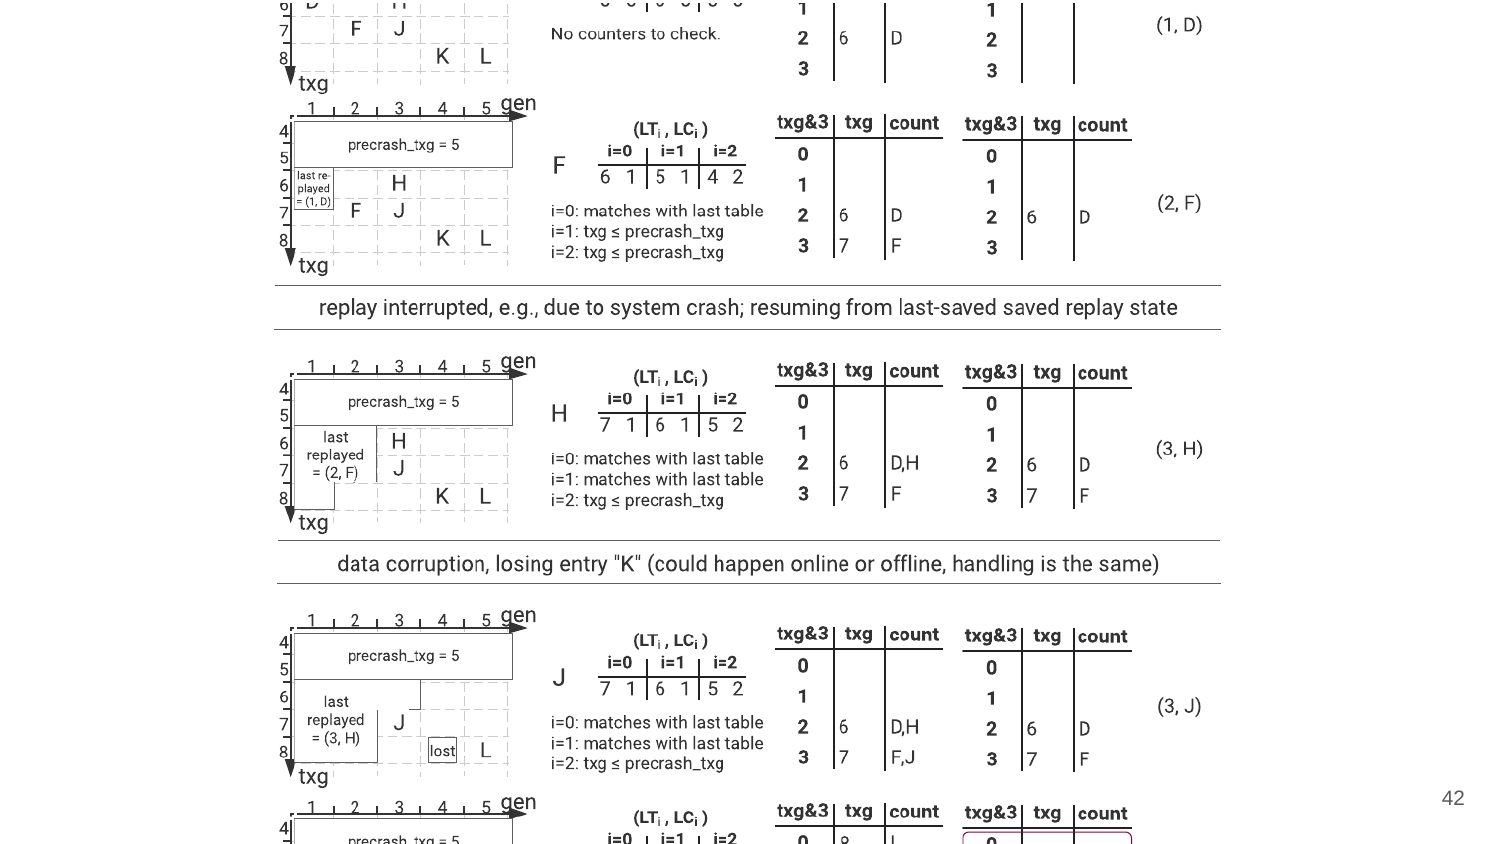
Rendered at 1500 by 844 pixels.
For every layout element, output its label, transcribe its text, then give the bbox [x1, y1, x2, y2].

picture [234, 2, 1266, 844]
slide_number ‹#› [1389, 764, 1480, 830]
